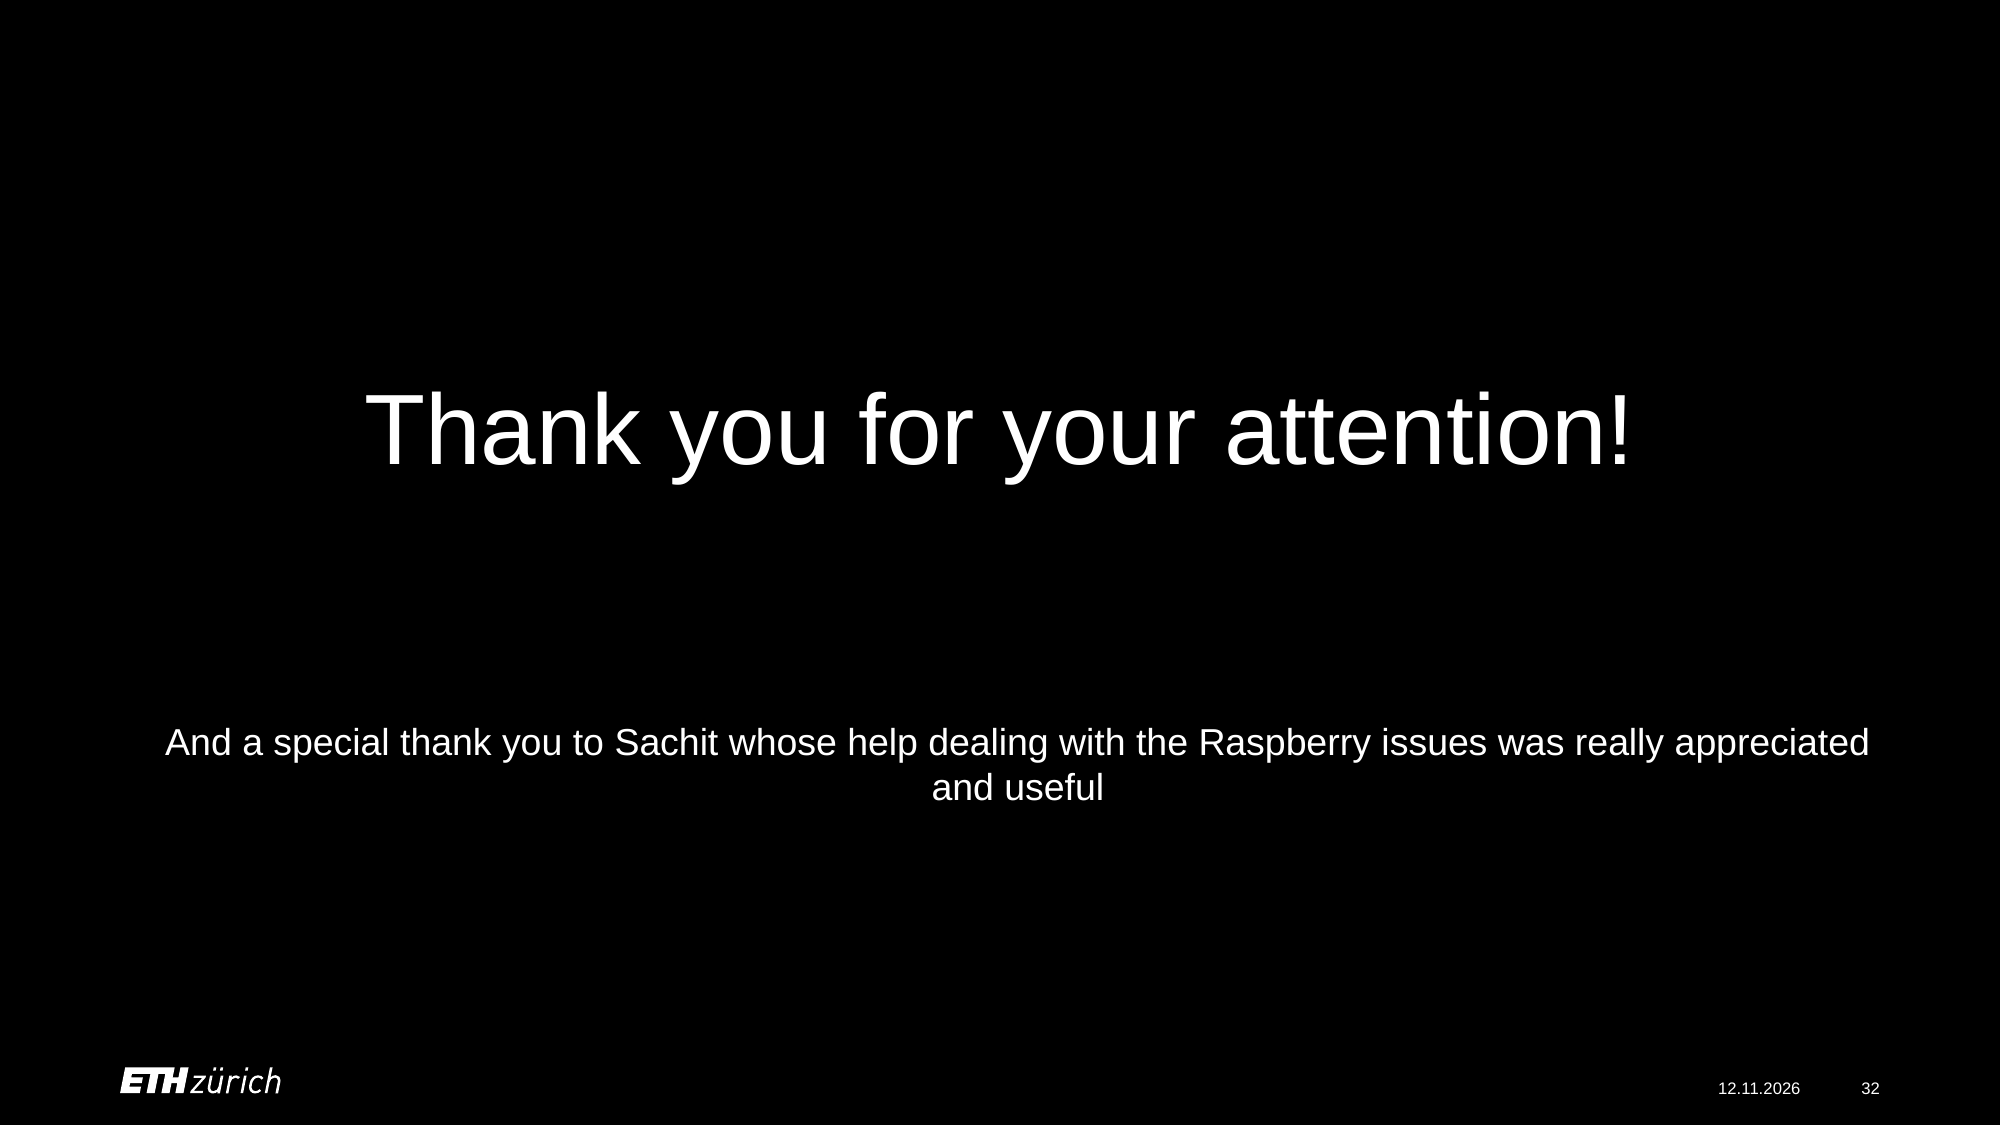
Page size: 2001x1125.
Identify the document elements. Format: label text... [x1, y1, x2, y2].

slide_number 32 [1827, 1069, 1880, 1106]
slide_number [1718, 1069, 1819, 1106]
title Thank you for your attention! [120, 364, 1880, 572]
text_box And a special thank you to Sachit whose help dealing with the Raspberry issues was really appreciated and useful [137, 717, 1898, 875]
